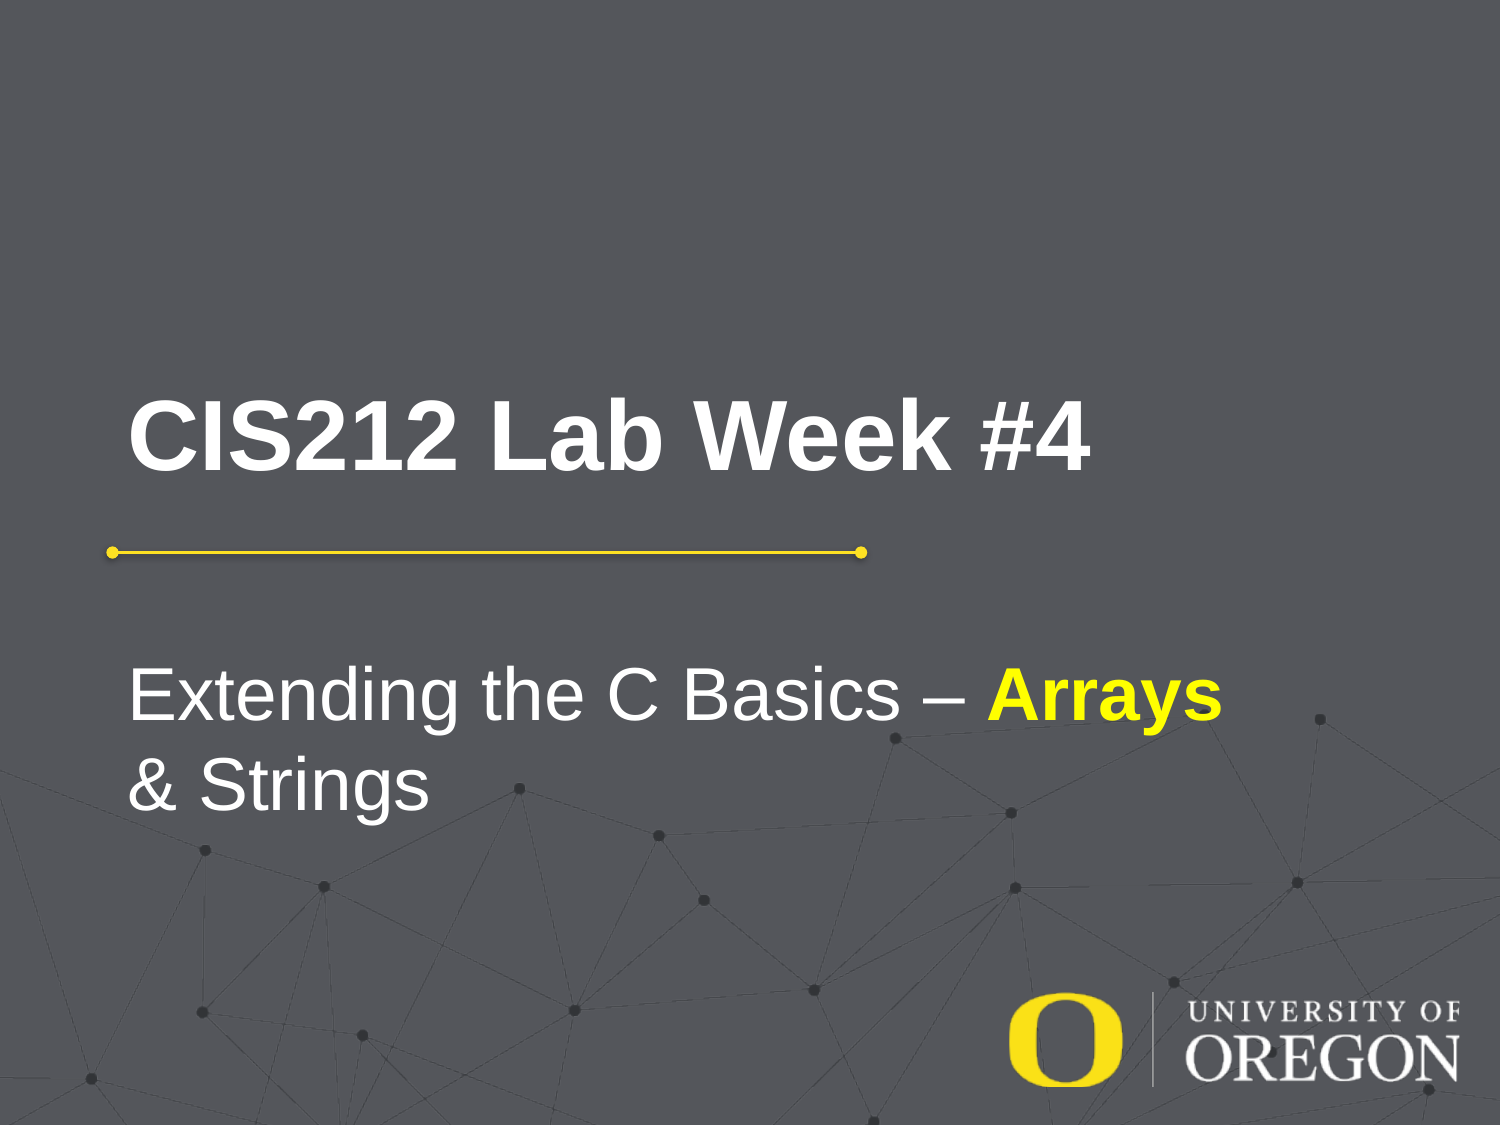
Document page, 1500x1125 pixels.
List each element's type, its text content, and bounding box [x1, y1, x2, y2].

subtitle Extending the C Basics – Arrays & Strings [112, 637, 1257, 925]
title CIS212 Lab Week #4 [112, 309, 1388, 551]
